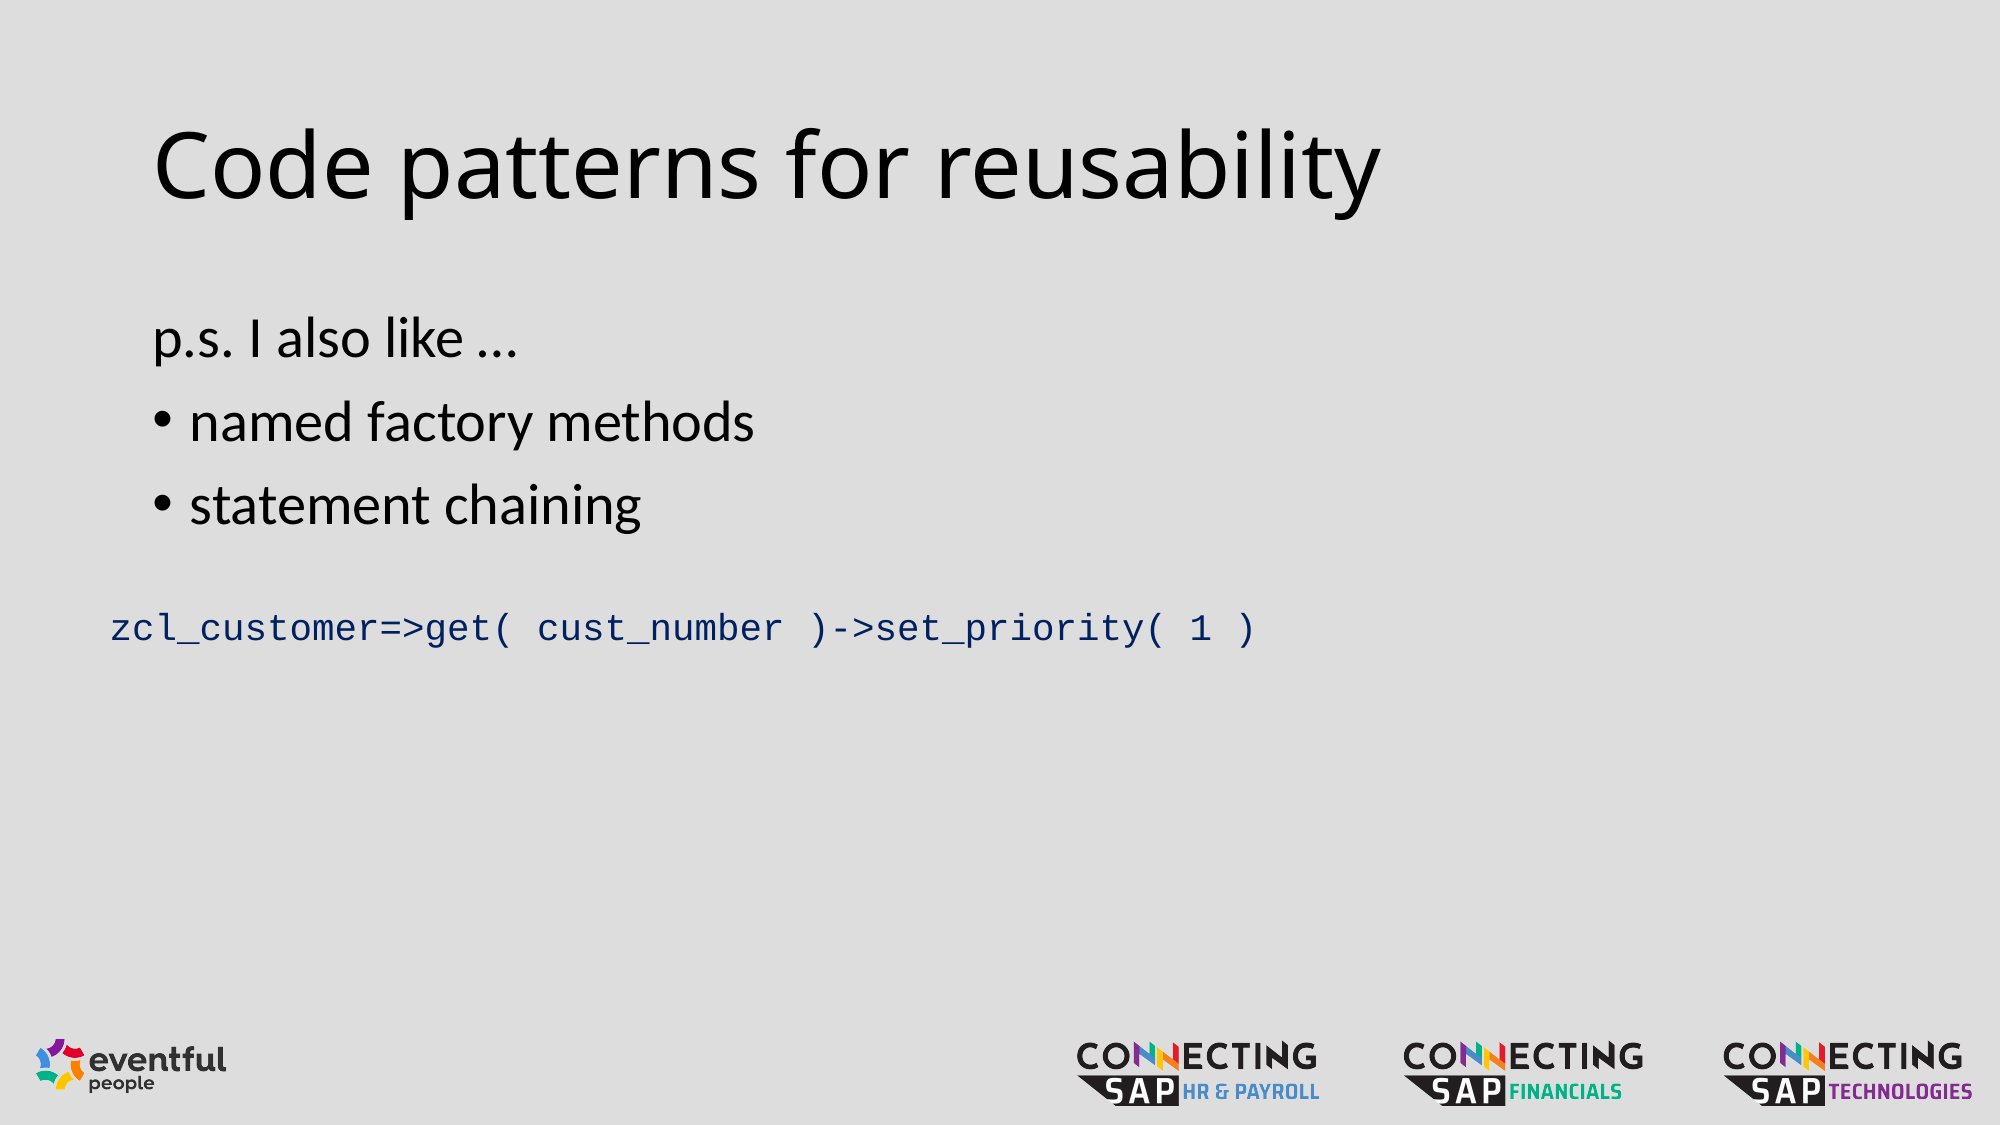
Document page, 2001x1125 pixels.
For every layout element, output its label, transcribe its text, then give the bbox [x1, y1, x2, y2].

picture [1370, 1020, 1676, 1125]
list p.s. I also like … named factory methods statement chaining [137, 299, 1863, 1014]
text_box zcl_customer=>get( cust_number )->set_priority( 1 ) [94, 595, 137, 656]
picture [17, 1020, 245, 1112]
picture [1045, 1020, 1351, 1125]
title Code patterns for reusability [137, 59, 1863, 278]
picture [1695, 1020, 2000, 1125]
